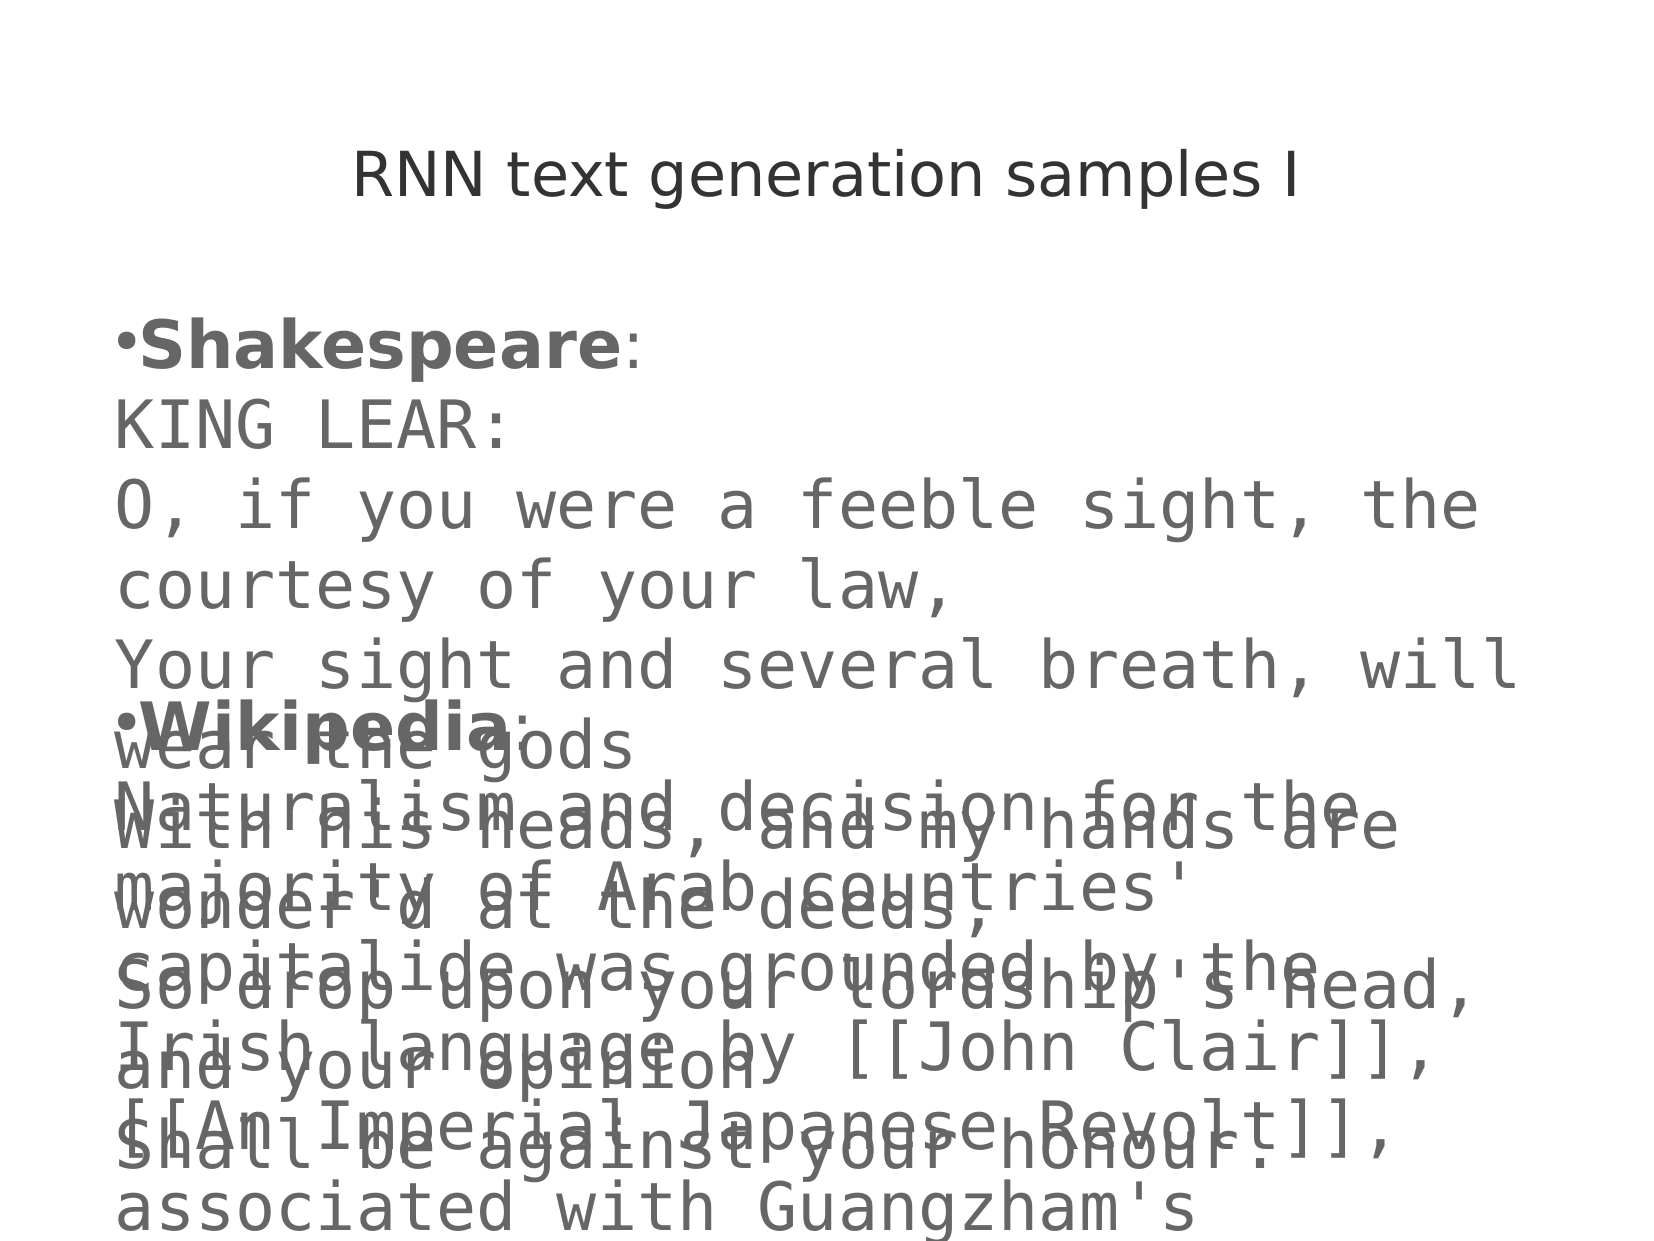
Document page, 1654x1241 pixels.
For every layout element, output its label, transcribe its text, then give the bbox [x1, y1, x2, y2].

title RNN text generation samples I [114, 73, 1539, 270]
list Wikipedia: Naturalism and decision for the majority of Arab countries' capitalide was grounded by the Irish language by [[John Clair]], [[An Imperial Japanese Revolt]], associated with Guangzham's sovereignty. His generals were the powerful ruler of the Portugal in the [[Protestant Immineners]], which could be said to be directly in Cantonese Communication, which followed a ceremony and set inspired prison, training. [114, 683, 1539, 1032]
list Shakespeare: KING LEAR: O, if you were a feeble sight, the courtesy of your law, Your sight and several breath, will wear the gods With his heads, and my hands are wonder'd at the deeds, So drop upon your lordship's head, and your opinion Shall be against your honour. [114, 302, 1539, 651]
